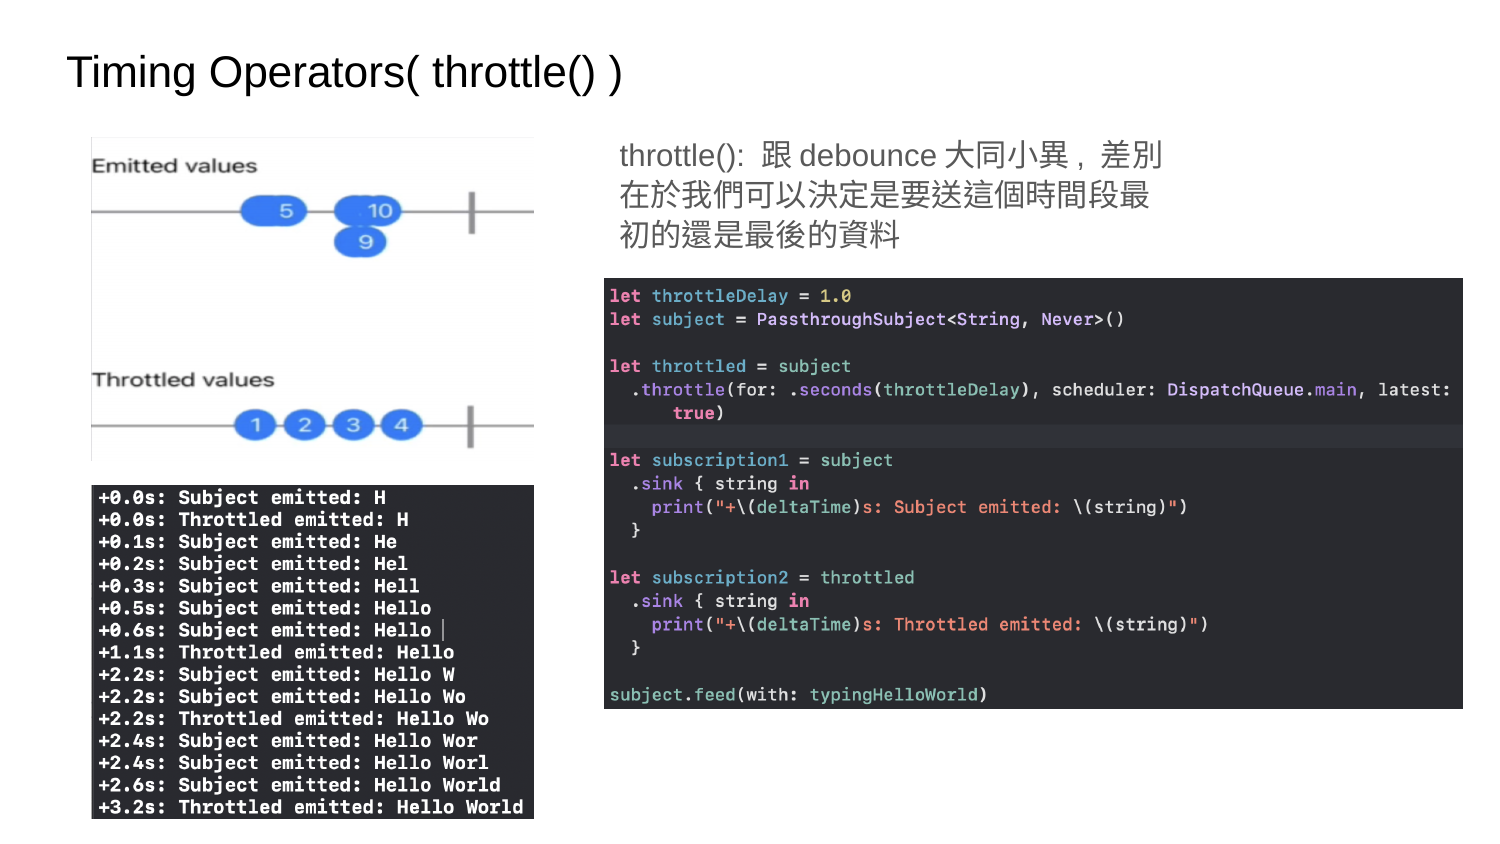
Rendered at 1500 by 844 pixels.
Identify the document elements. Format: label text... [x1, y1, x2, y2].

picture [91, 137, 535, 462]
picture [91, 485, 535, 819]
picture [604, 278, 1464, 709]
list throttle(): 跟debounce大同小異, 差別在於我們可以決定是要送這個時間段最初的還是最後的資料 [604, 117, 1194, 274]
title Timing Operators( throttle() ) [51, 19, 1449, 113]
